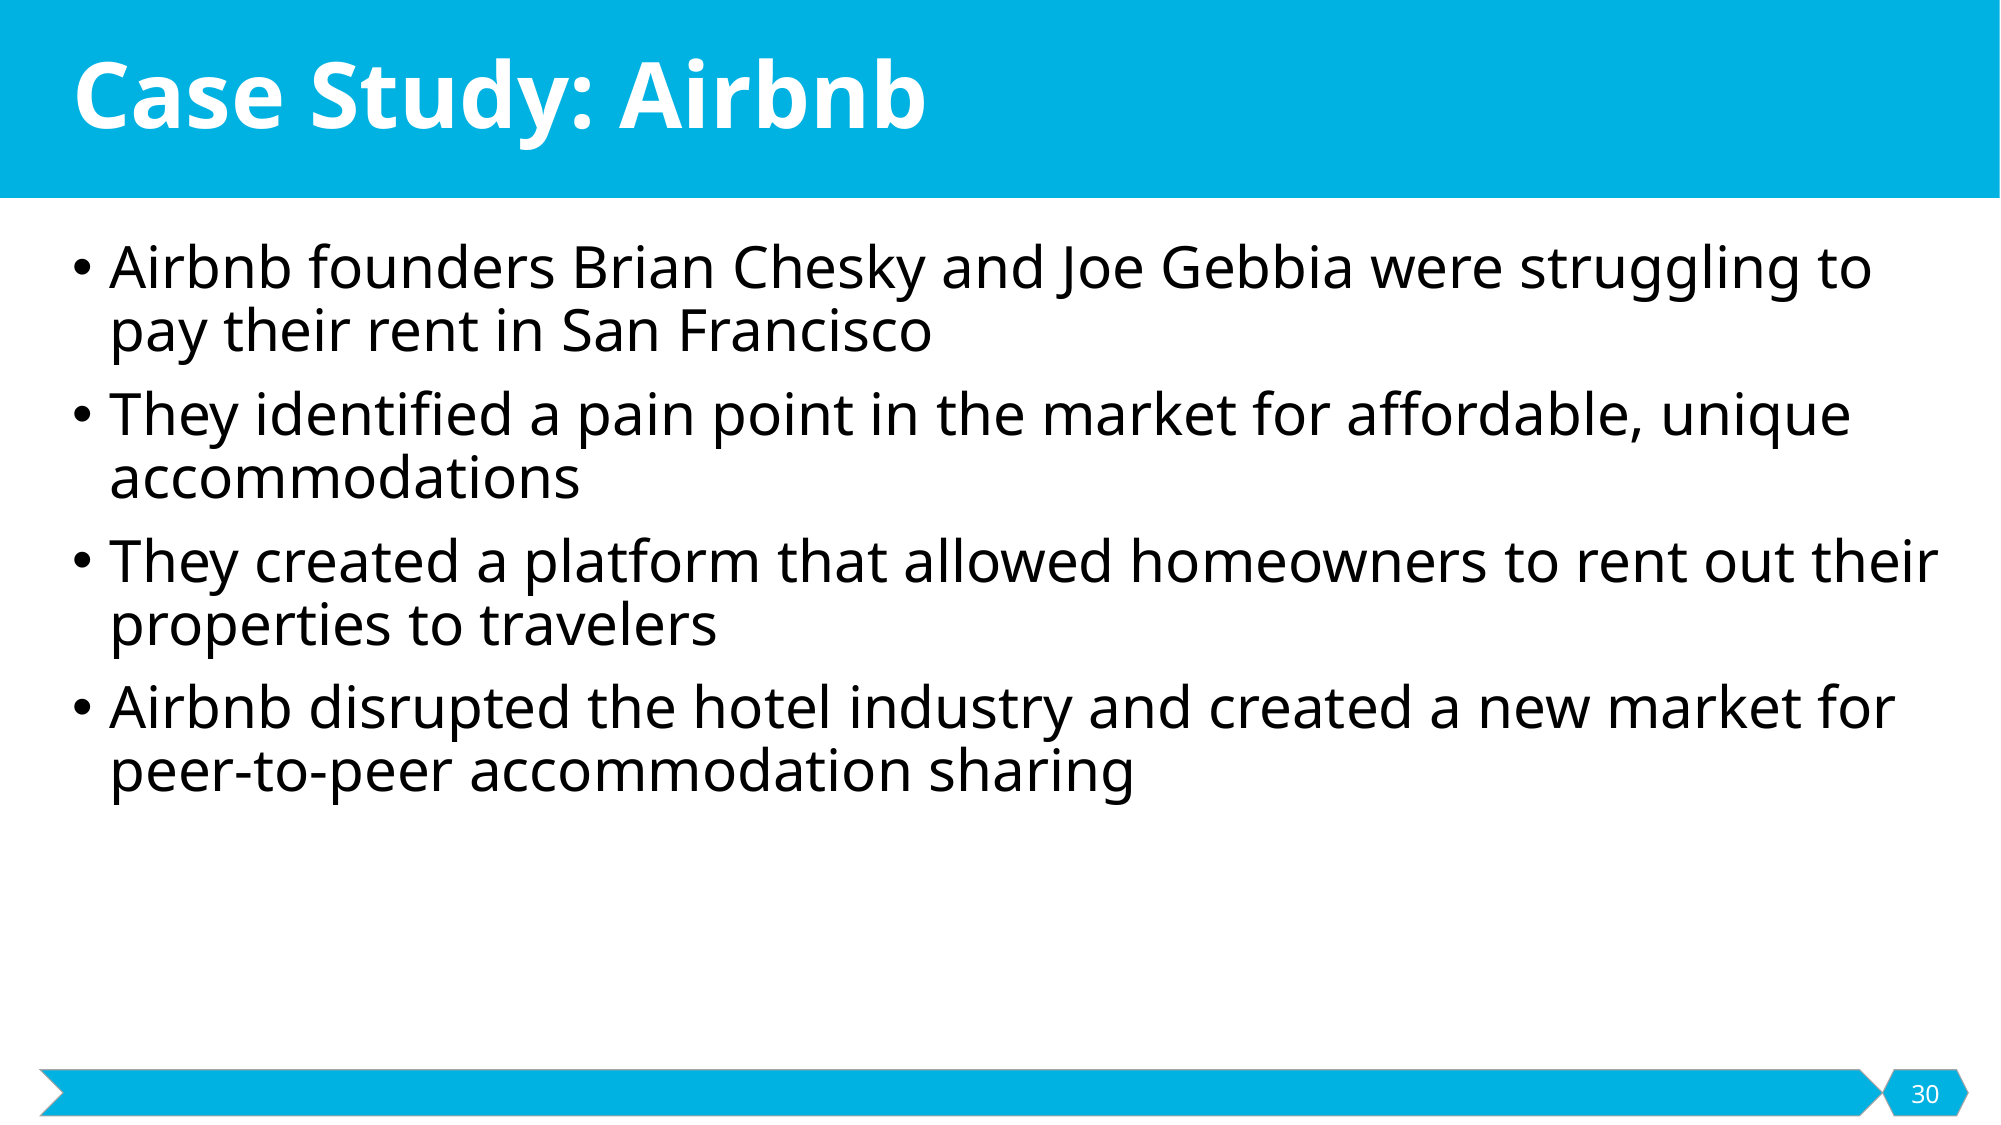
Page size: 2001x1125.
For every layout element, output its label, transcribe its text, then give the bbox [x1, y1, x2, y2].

title Case Study: Airbnb [56, 0, 1969, 199]
list Airbnb founders Brian Chesky and Joe Gebbia were struggling to pay their rent in San Francisco They identified a pain point in the market for affordable, unique accommodations They created a platform that allowed homeowners to rent out their properties to travelers Airbnb disrupted the hotel industry and created a new market for peer-to-peer accommodation sharing [56, 230, 1969, 1010]
slide_number 30 [1882, 1065, 1969, 1125]
